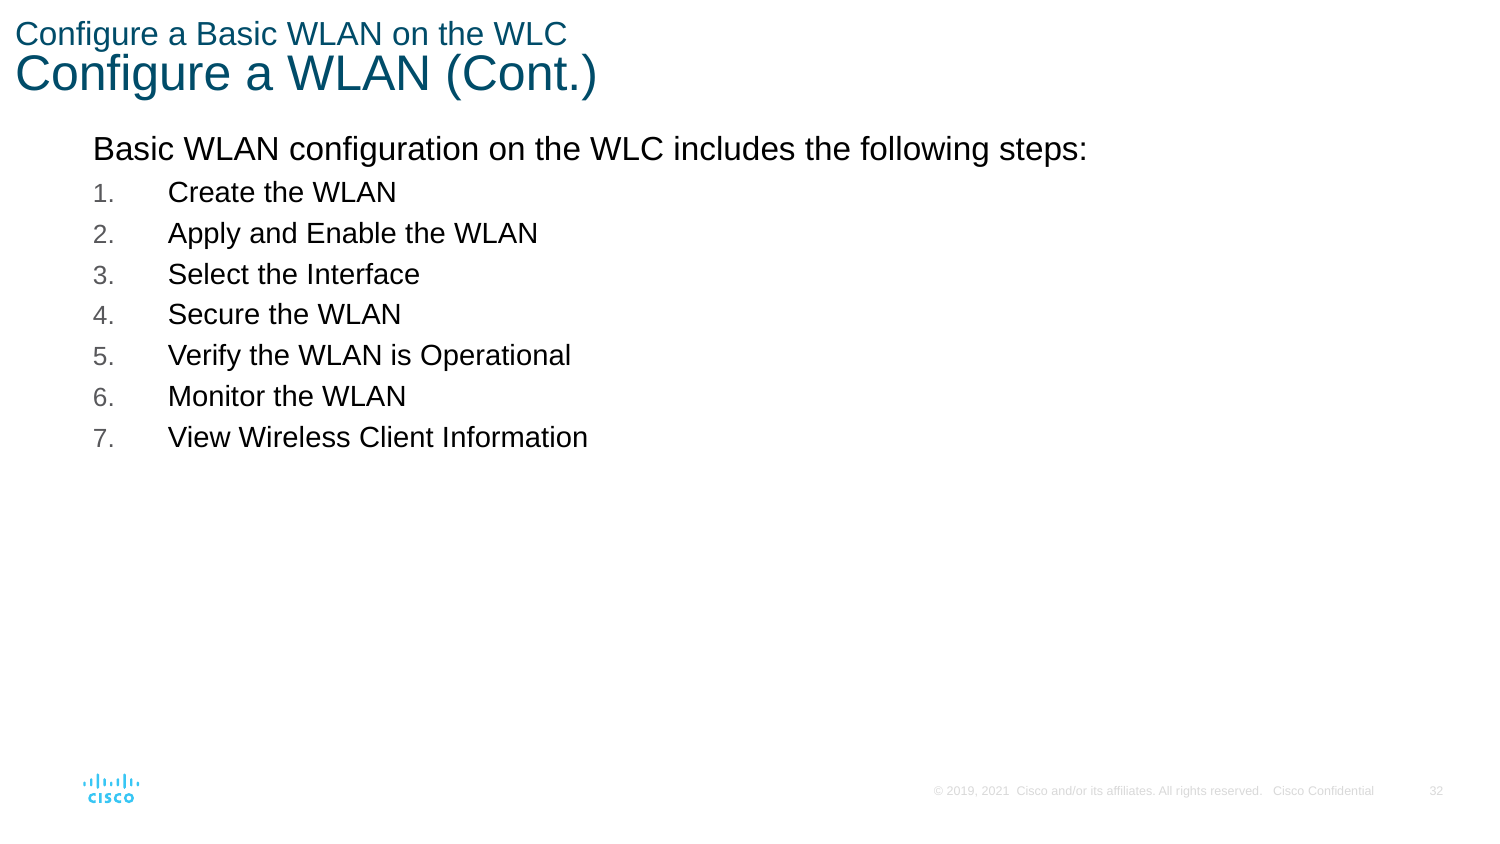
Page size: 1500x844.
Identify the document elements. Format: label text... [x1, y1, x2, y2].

list Basic WLAN configuration on the WLC includes the following steps: Create the WLAN Apply and Enable the WLAN Select the Interface Secure the WLAN Verify the WLAN is Operational Monitor the WLAN View Wireless Client Information [77, 120, 1437, 726]
title Configure a Basic WLAN on the WLC Configure a WLAN (Cont.) [0, 0, 1369, 121]
